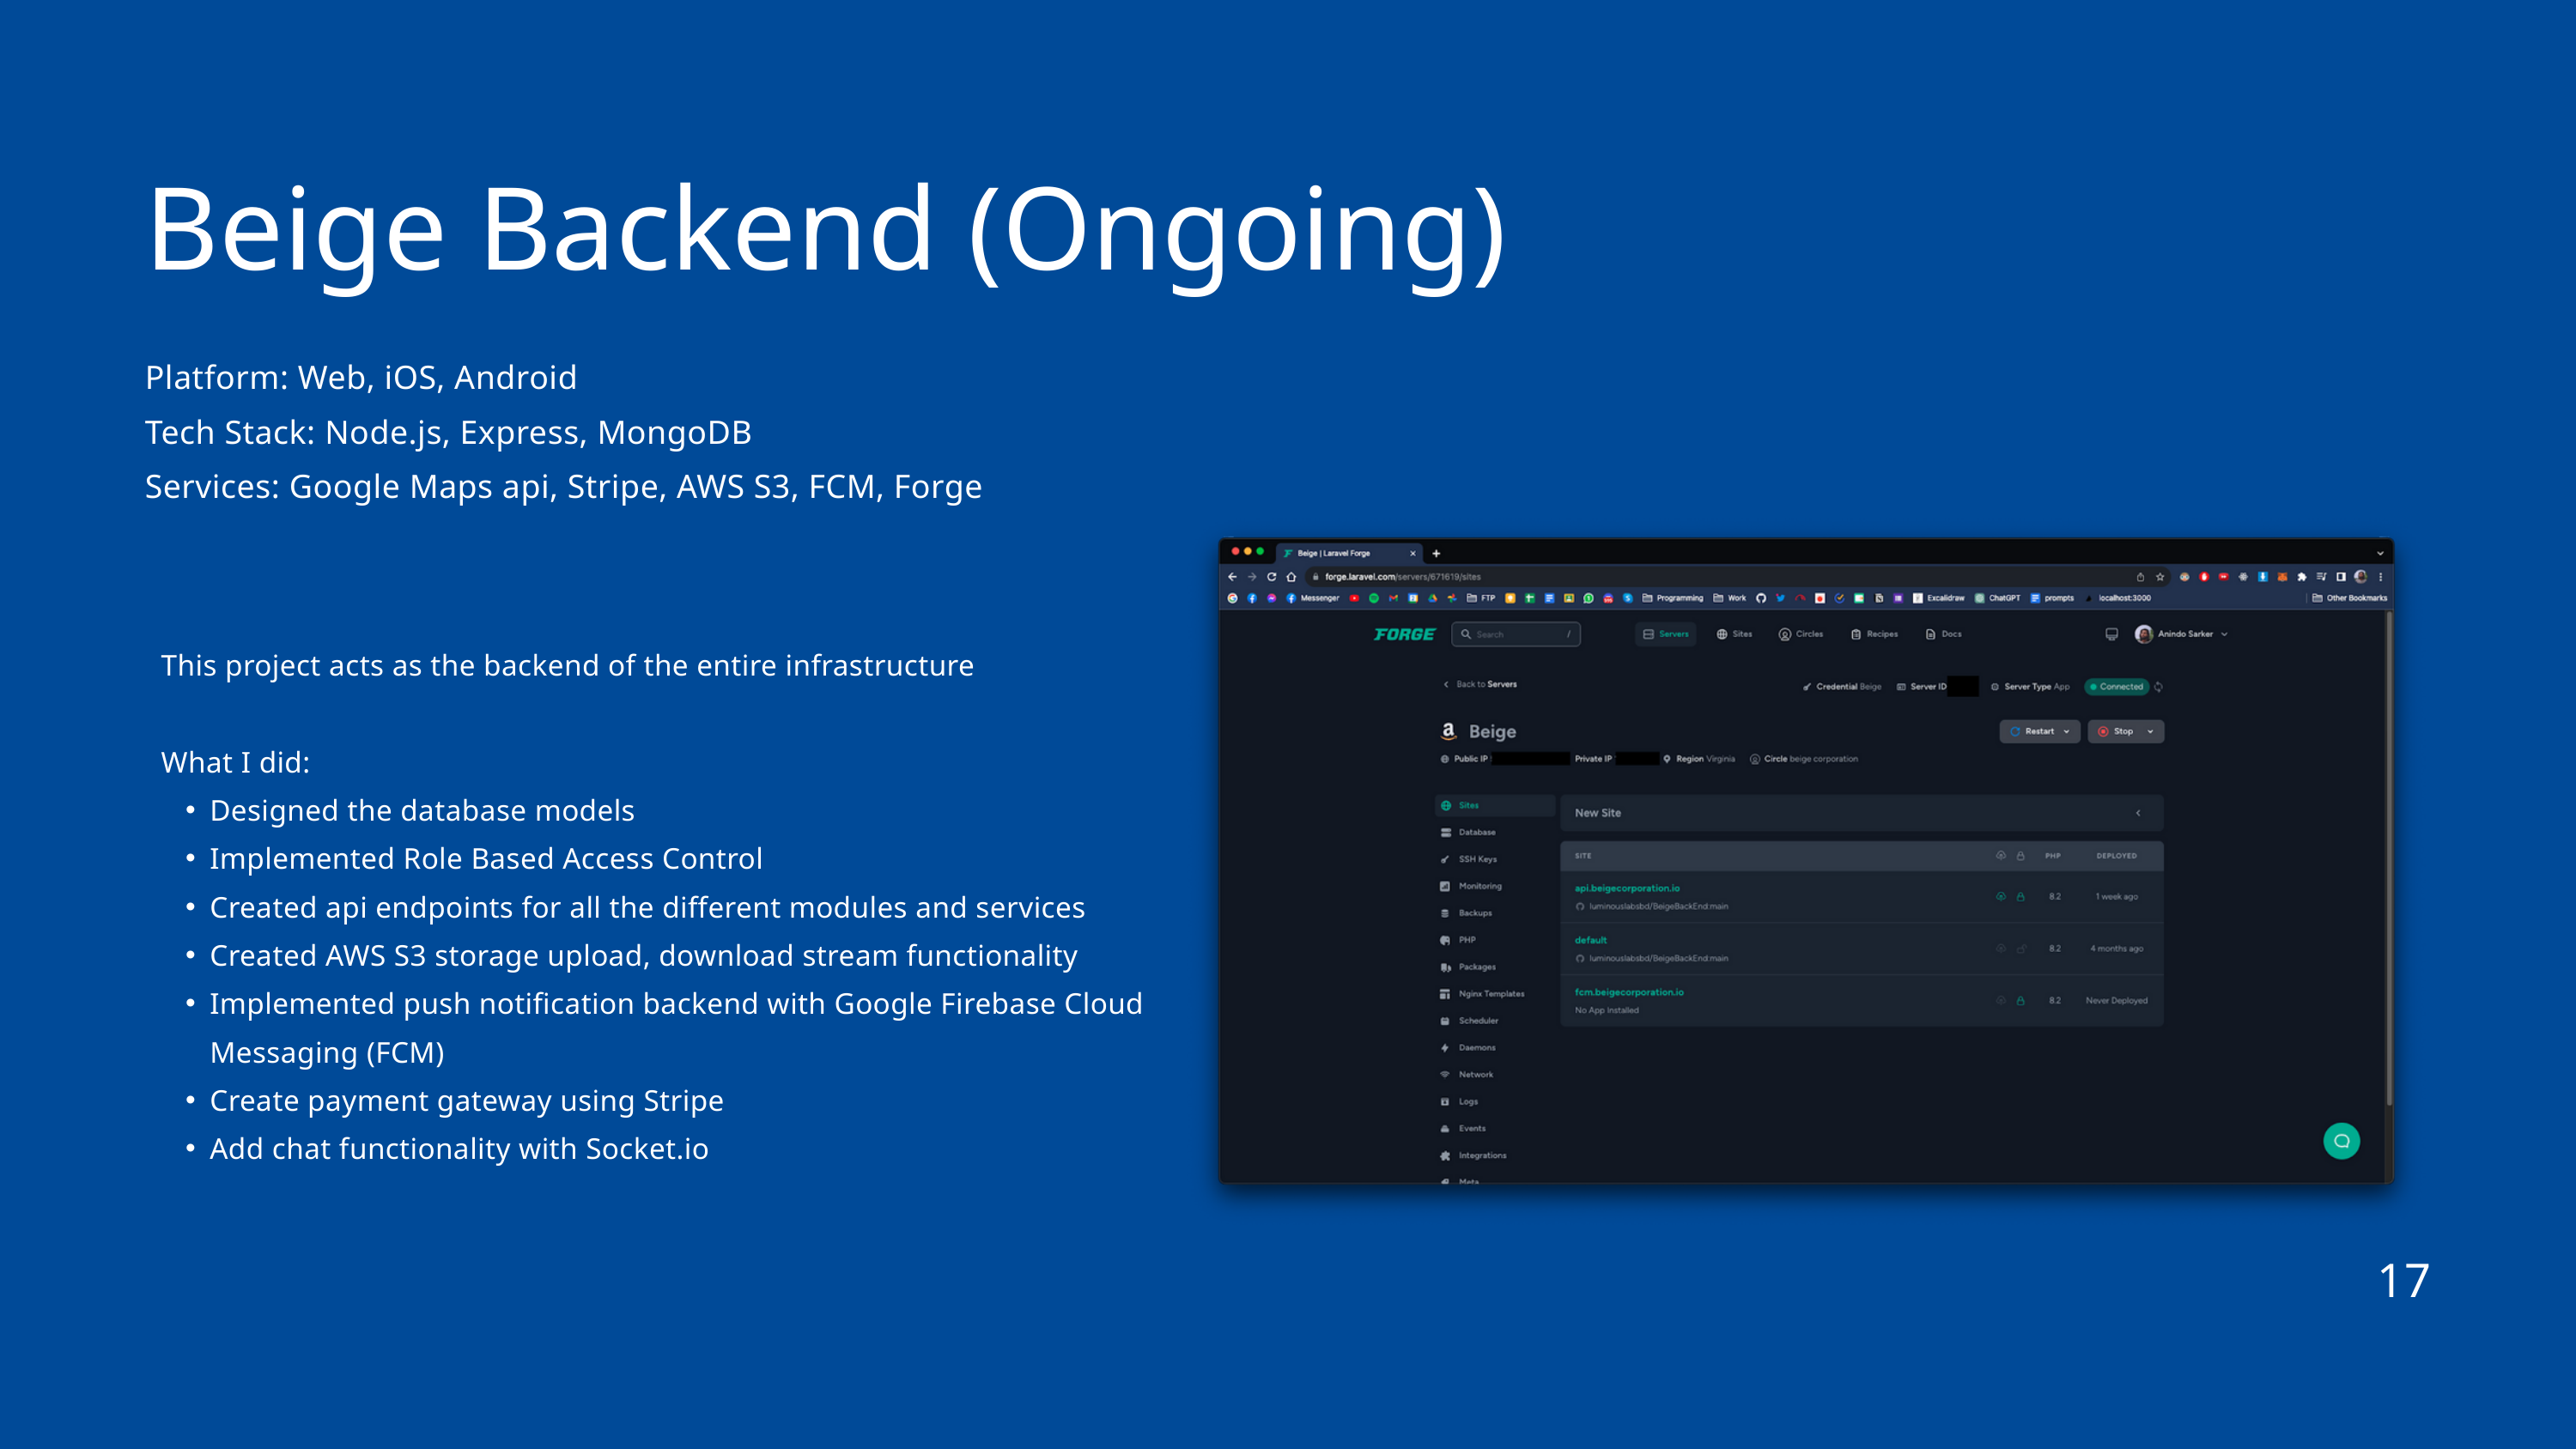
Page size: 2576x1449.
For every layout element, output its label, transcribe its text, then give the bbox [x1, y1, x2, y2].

text_box [1185, 515, 2428, 1229]
text_box This project acts as the backend of the entire infrastructure What I did: Designed the database models Implemented Role Based Access Control Created api endpoints for all the different modules and services Created AWS S3 storage upload, download stream functionality Implemented push notification backend with Google Firebase Cloud Messaging (FCM) Create payment gateway using Stripe Add chat functionality with Socket.io [161, 633, 1185, 1214]
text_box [144, 172, 1970, 496]
text_box 17 [2360, 1241, 2432, 1307]
